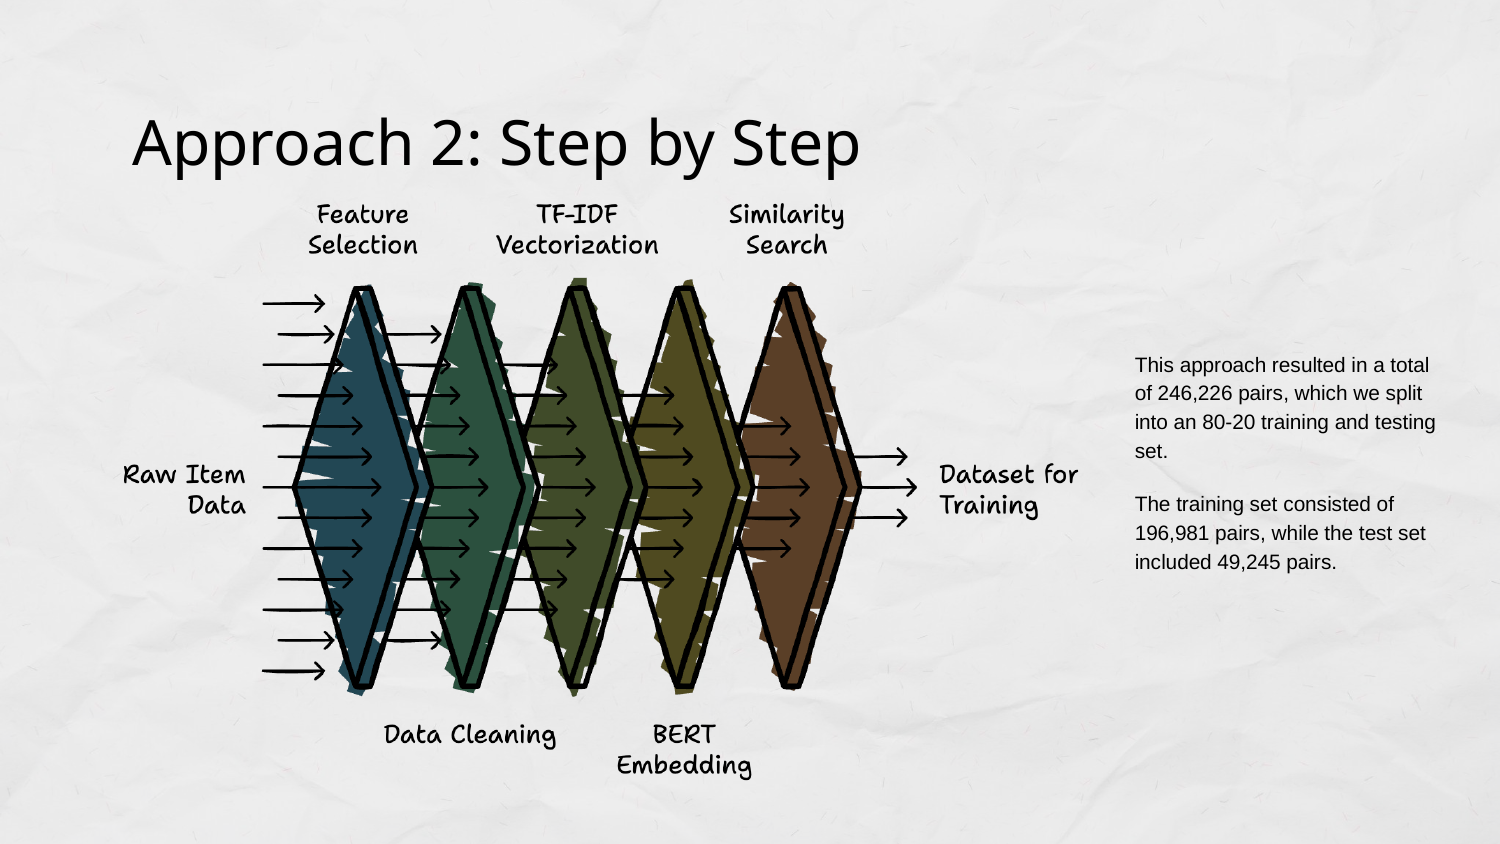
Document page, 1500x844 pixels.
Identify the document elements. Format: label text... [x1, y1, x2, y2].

title Approach 2: Step by Step [116, 87, 1383, 182]
picture [94, 180, 1121, 794]
text_box This approach resulted in a total of 246,226 pairs, which we split into an 80-20 training and testing set. The training set consisted of 196,981 pairs, while the test set included 49,245 pairs. [1125, 332, 1459, 642]
